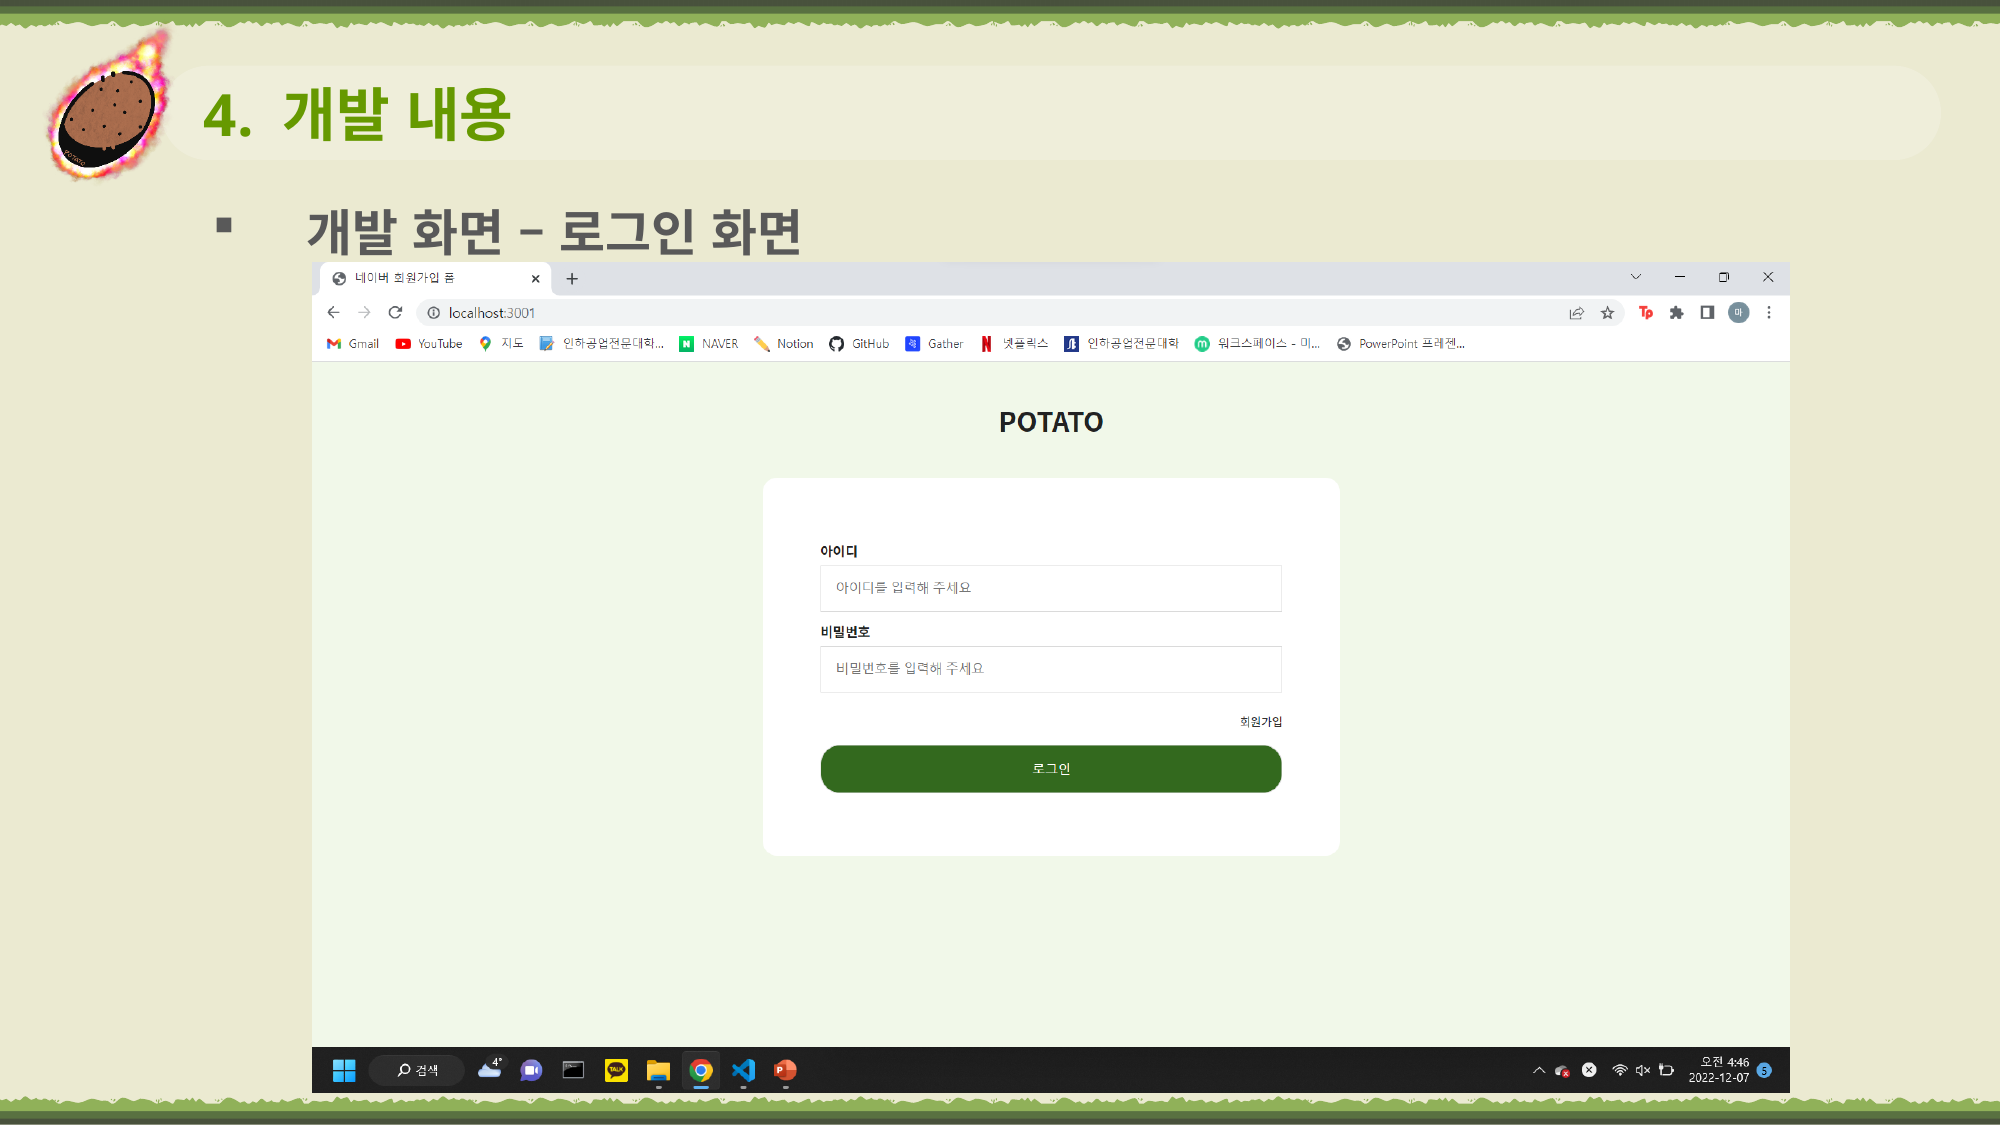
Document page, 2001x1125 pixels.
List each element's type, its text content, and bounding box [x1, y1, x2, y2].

picture [312, 262, 1790, 1093]
picture [0, 13, 232, 217]
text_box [0, 6, 2000, 29]
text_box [0, 1096, 2000, 1119]
text_box 4. 개발 내용 [232, 64, 1943, 162]
text_box 개발 화면 – 로그인 화면 [197, 164, 1585, 269]
